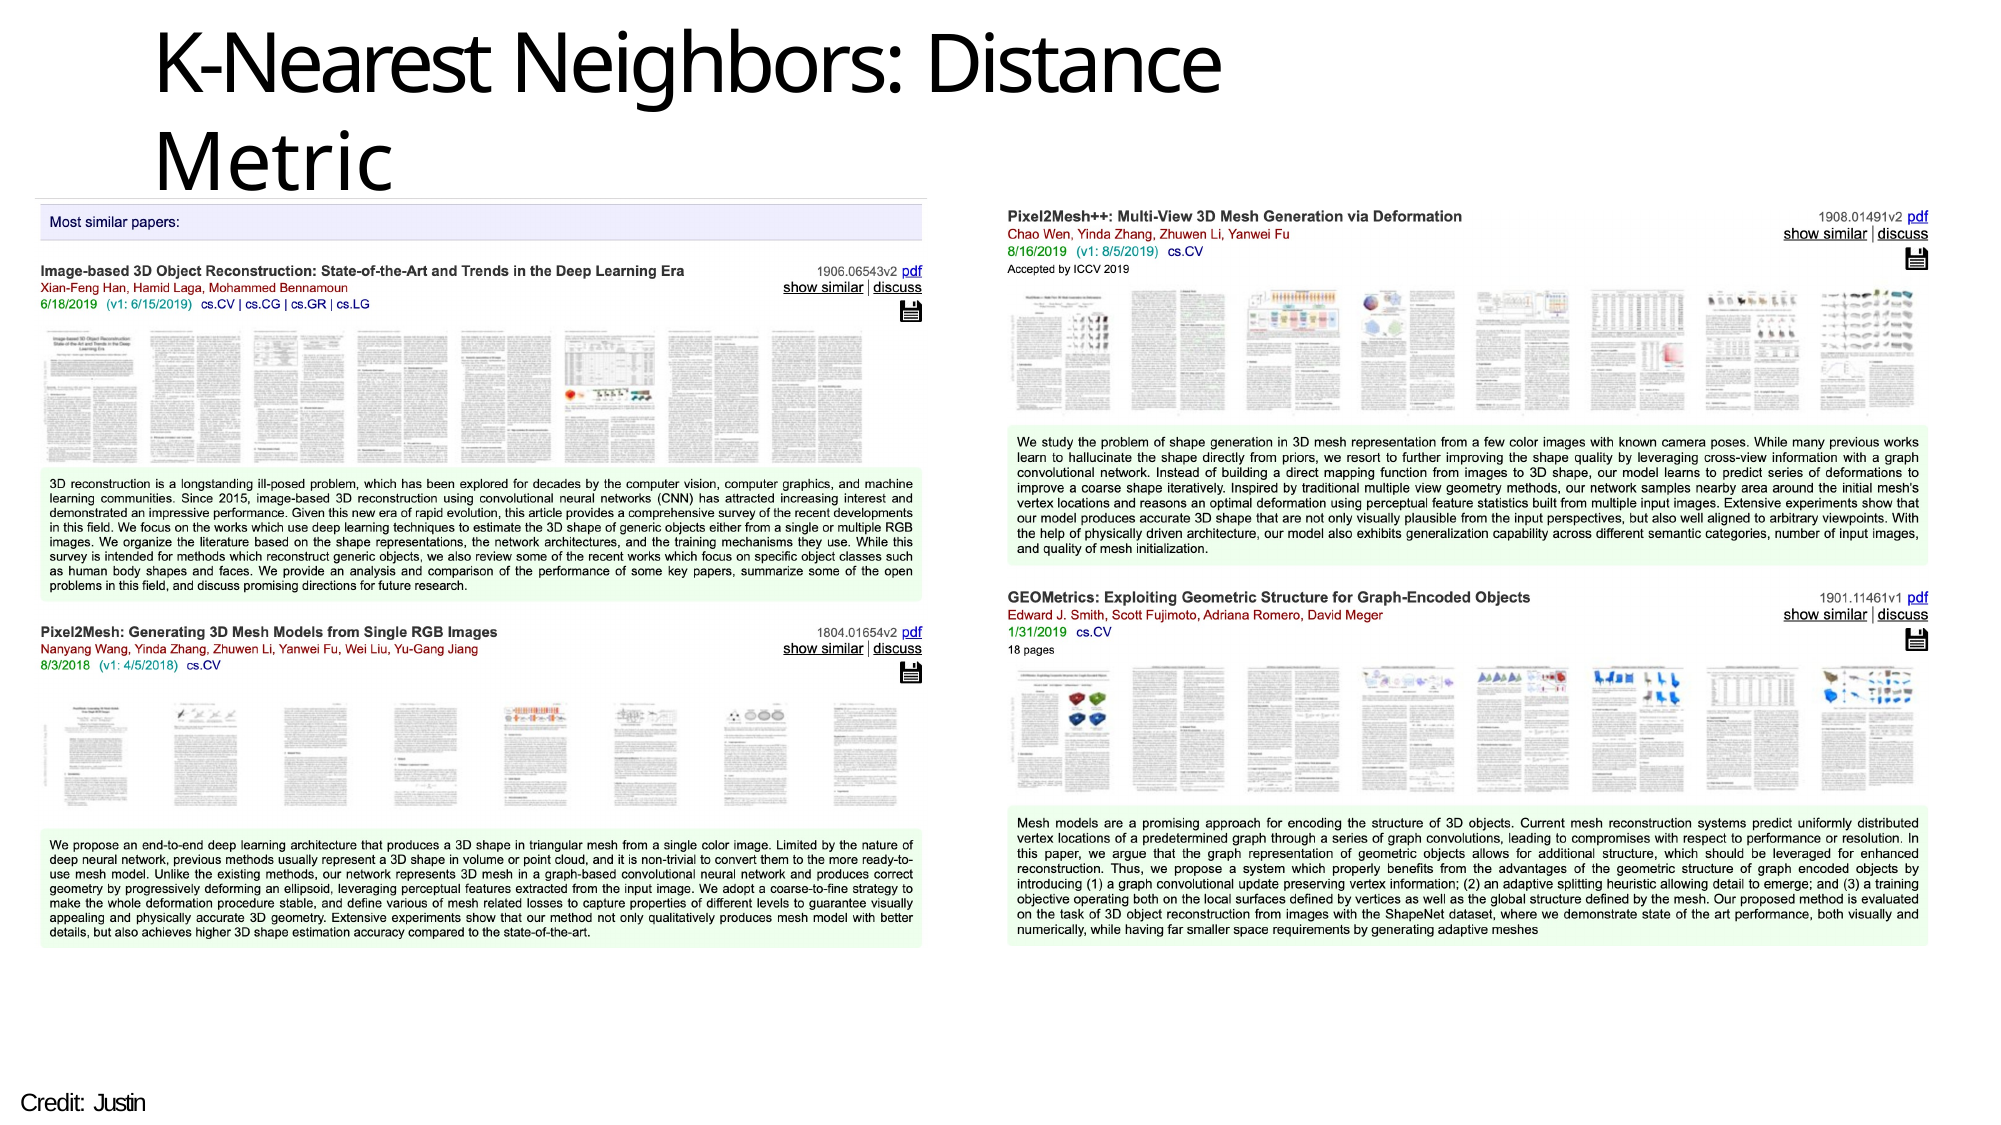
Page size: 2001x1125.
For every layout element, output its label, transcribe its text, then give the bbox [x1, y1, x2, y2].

title K-Nearest Neighbors: Distance Metric [150, 6, 1408, 207]
text_box Credit: Justin [17, 1085, 235, 1116]
text_box [1007, 210, 1929, 946]
text_box [34, 198, 928, 948]
